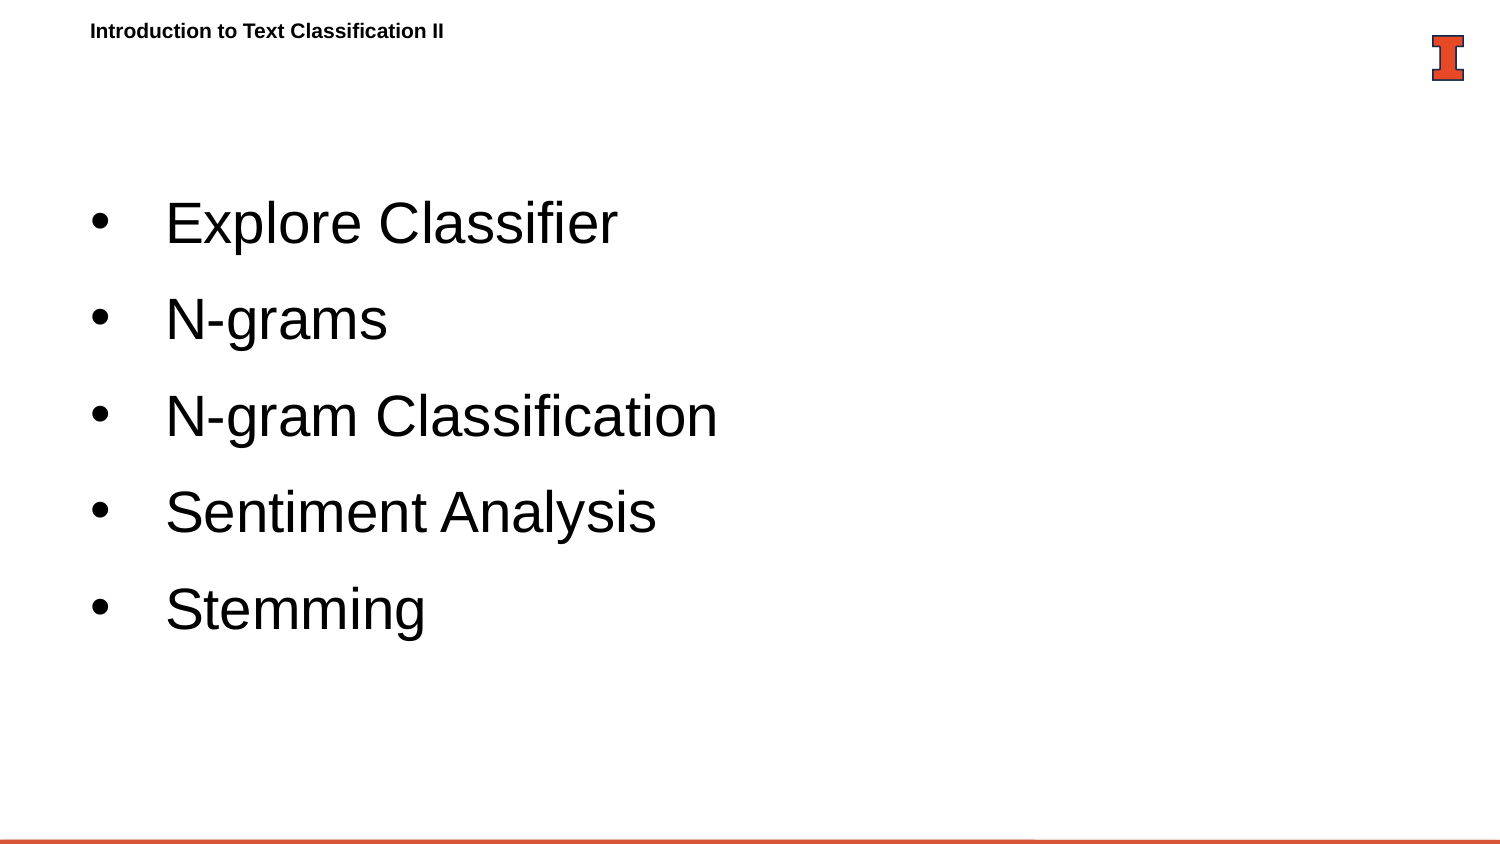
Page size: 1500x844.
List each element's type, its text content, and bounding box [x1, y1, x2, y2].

list Explore Classifier N-grams N-gram Classification Sentiment Analysis Stemming [75, 128, 1404, 796]
title Introduction to Text Classification II [75, 10, 1404, 128]
picture [1432, 35, 1464, 81]
